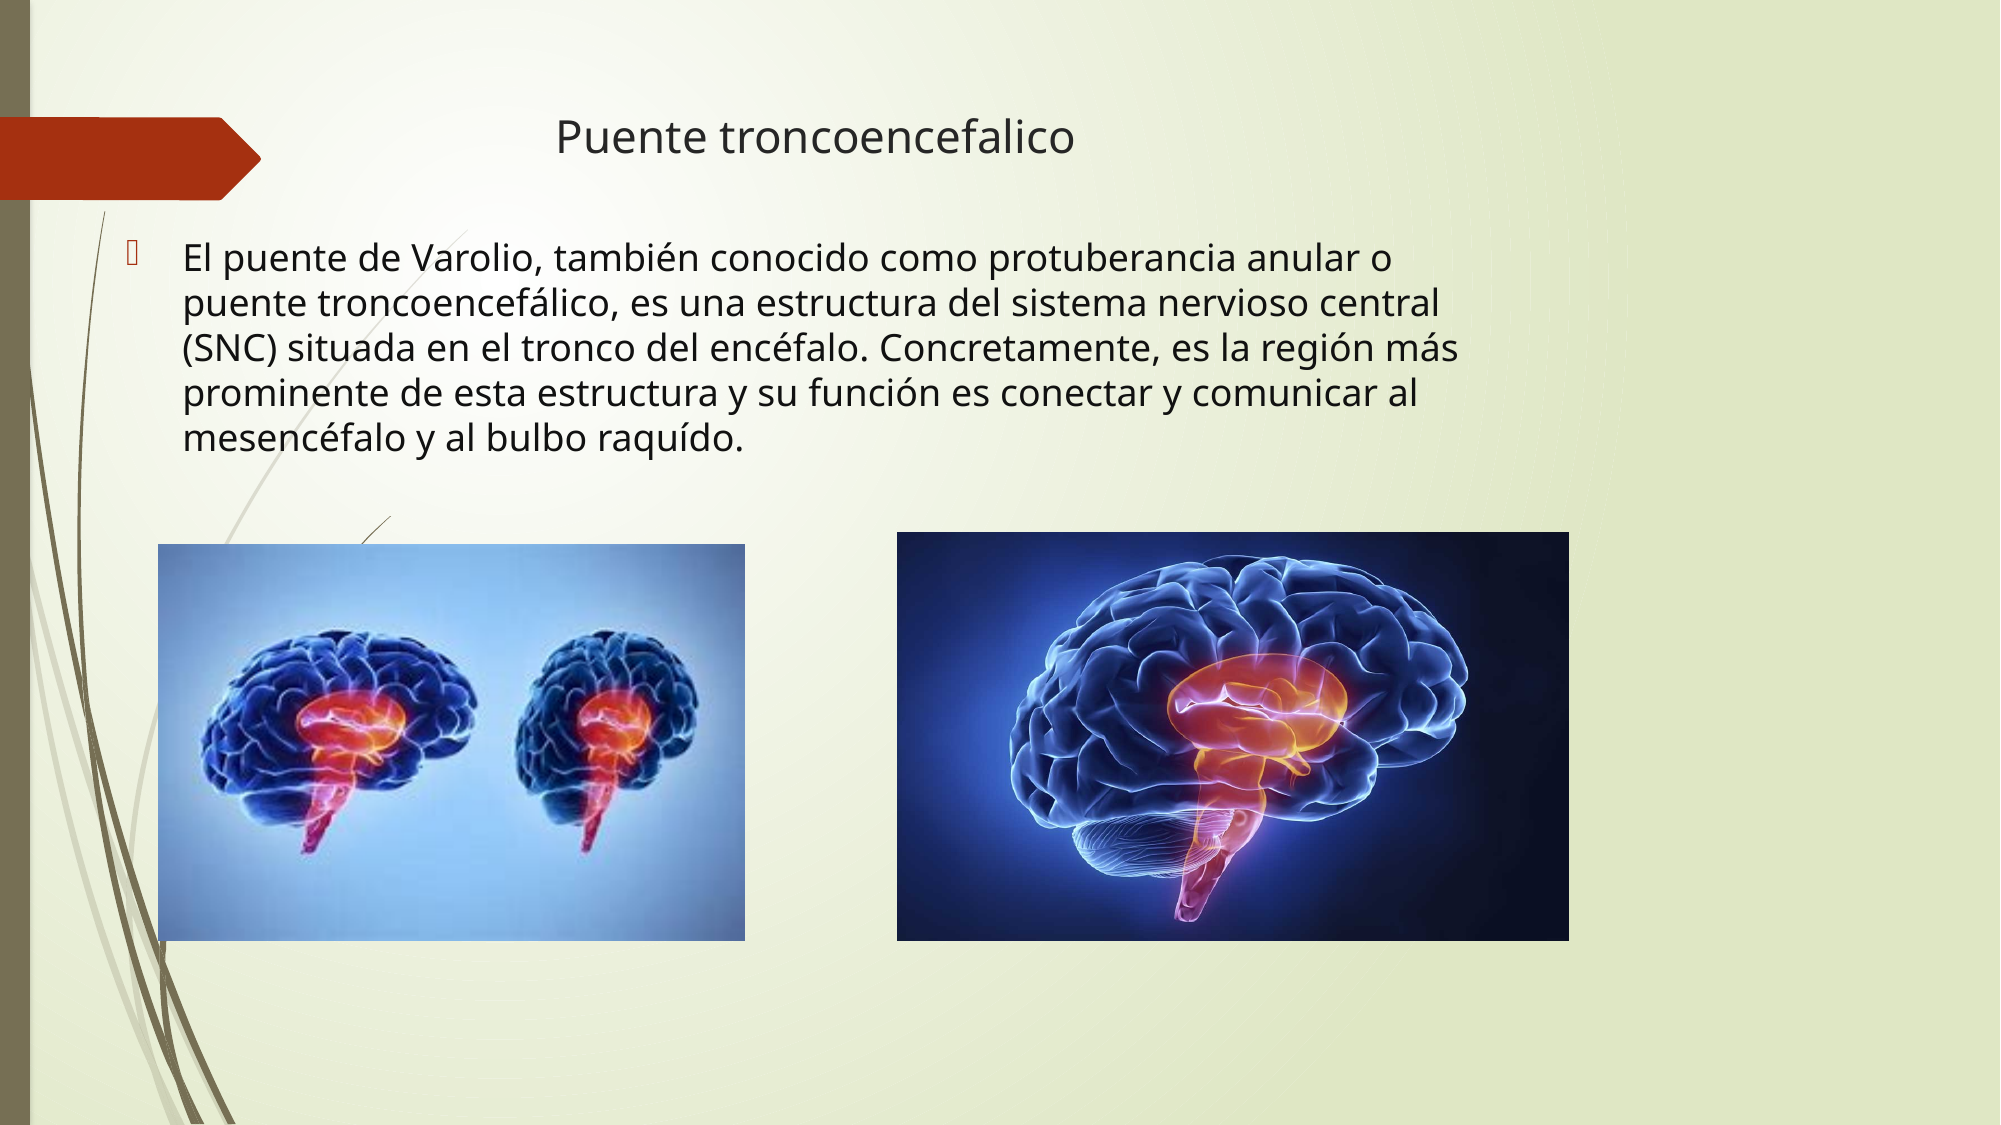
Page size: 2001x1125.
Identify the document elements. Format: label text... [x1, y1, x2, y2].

title Puente troncoencefalico [111, 99, 1522, 226]
list El puente de Varolio, también conocido como protuberancia anular o puente troncoencefálico, es una estructura del sistema nervioso central (SNC) situada en el tronco del encéfalo. Concretamente, es la región más prominente de esta estructura y su función es conectar y comunicar al mesencéfalo y al bulbo raquído. [111, 226, 1522, 863]
picture [158, 544, 746, 941]
picture [897, 532, 1569, 941]
